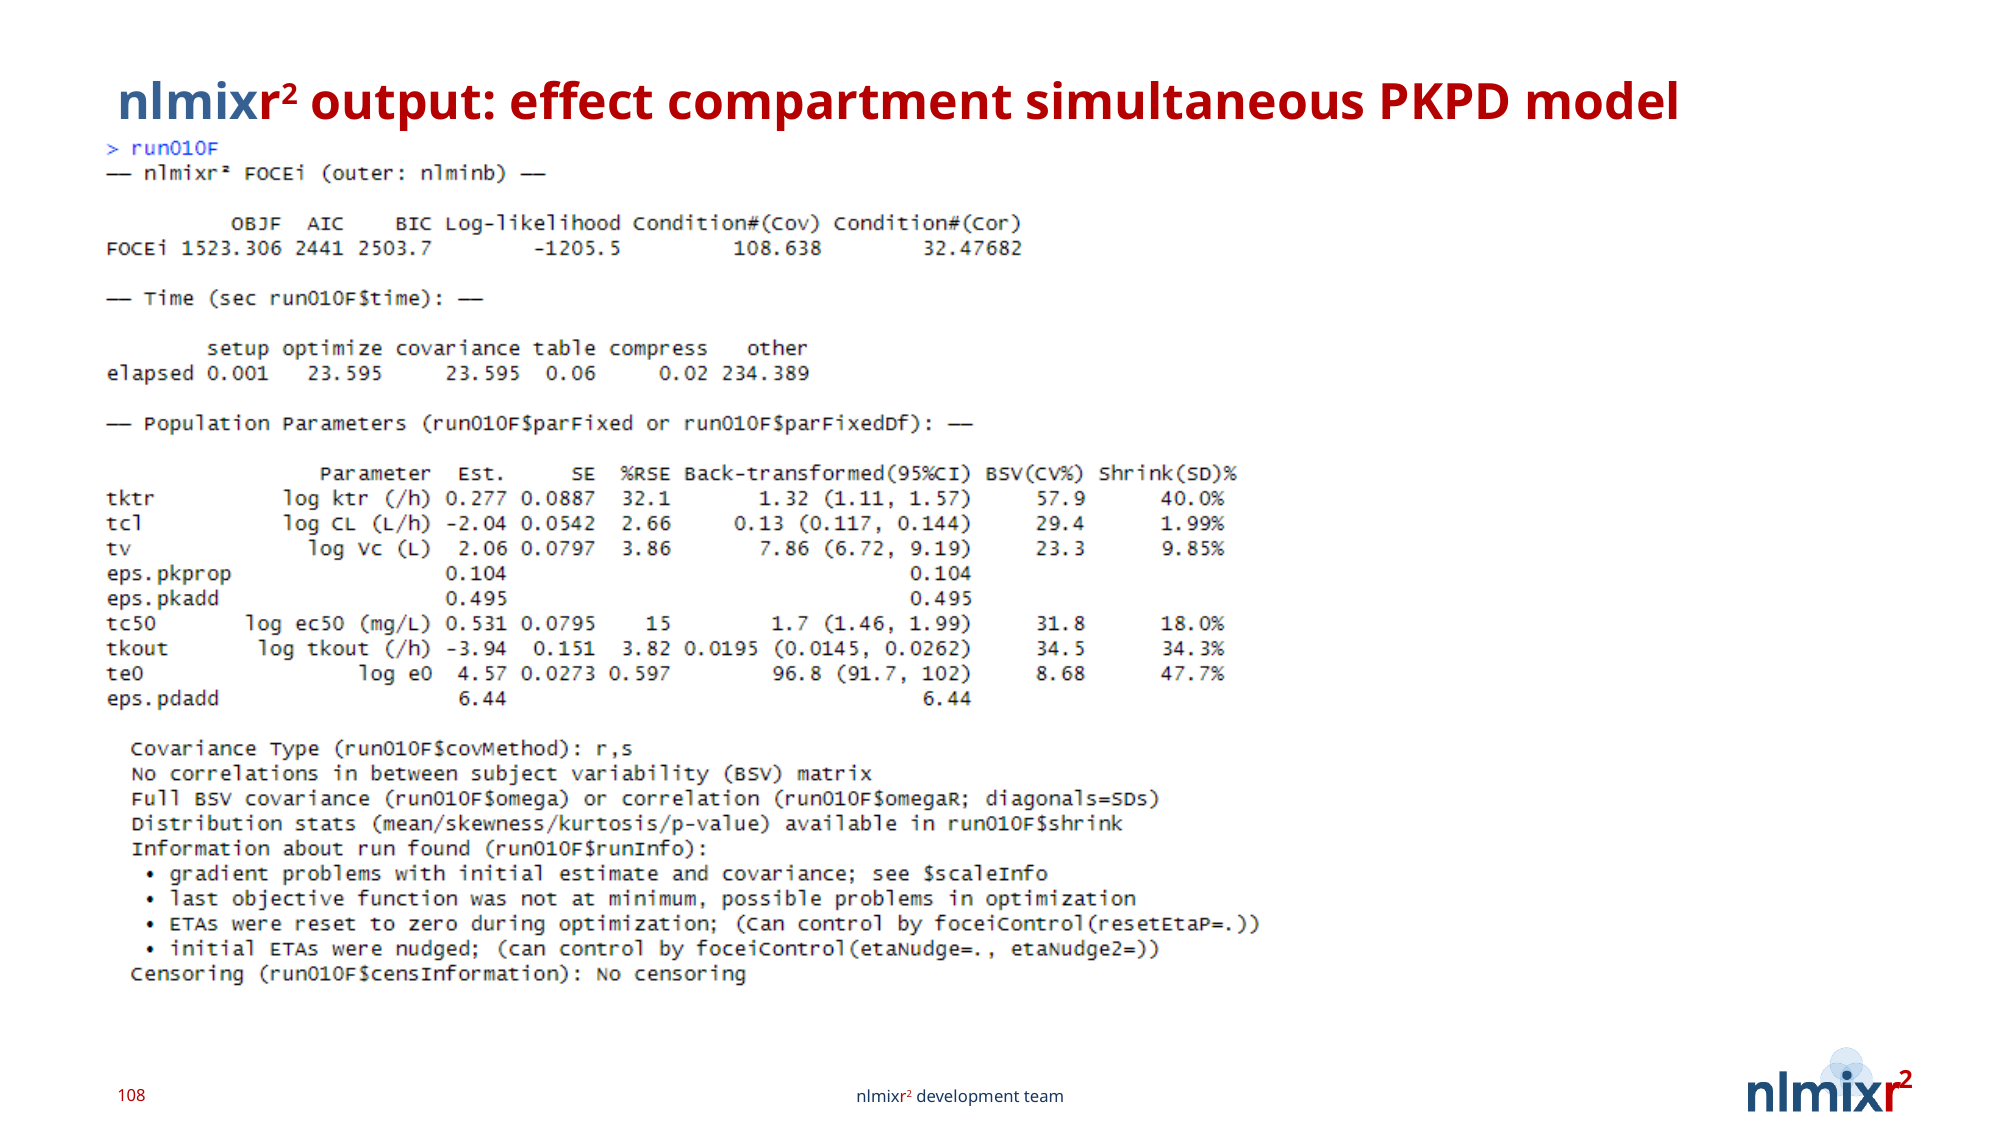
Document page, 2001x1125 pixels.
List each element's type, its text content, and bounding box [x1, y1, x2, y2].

title nlmixr2 output: effect compartment simultaneous PKPD model [102, 18, 1898, 181]
picture [1738, 1036, 1910, 1123]
picture [102, 137, 1609, 988]
footer nlmixr2 development team [354, 1076, 1567, 1115]
slide_number 108 [102, 1076, 276, 1115]
